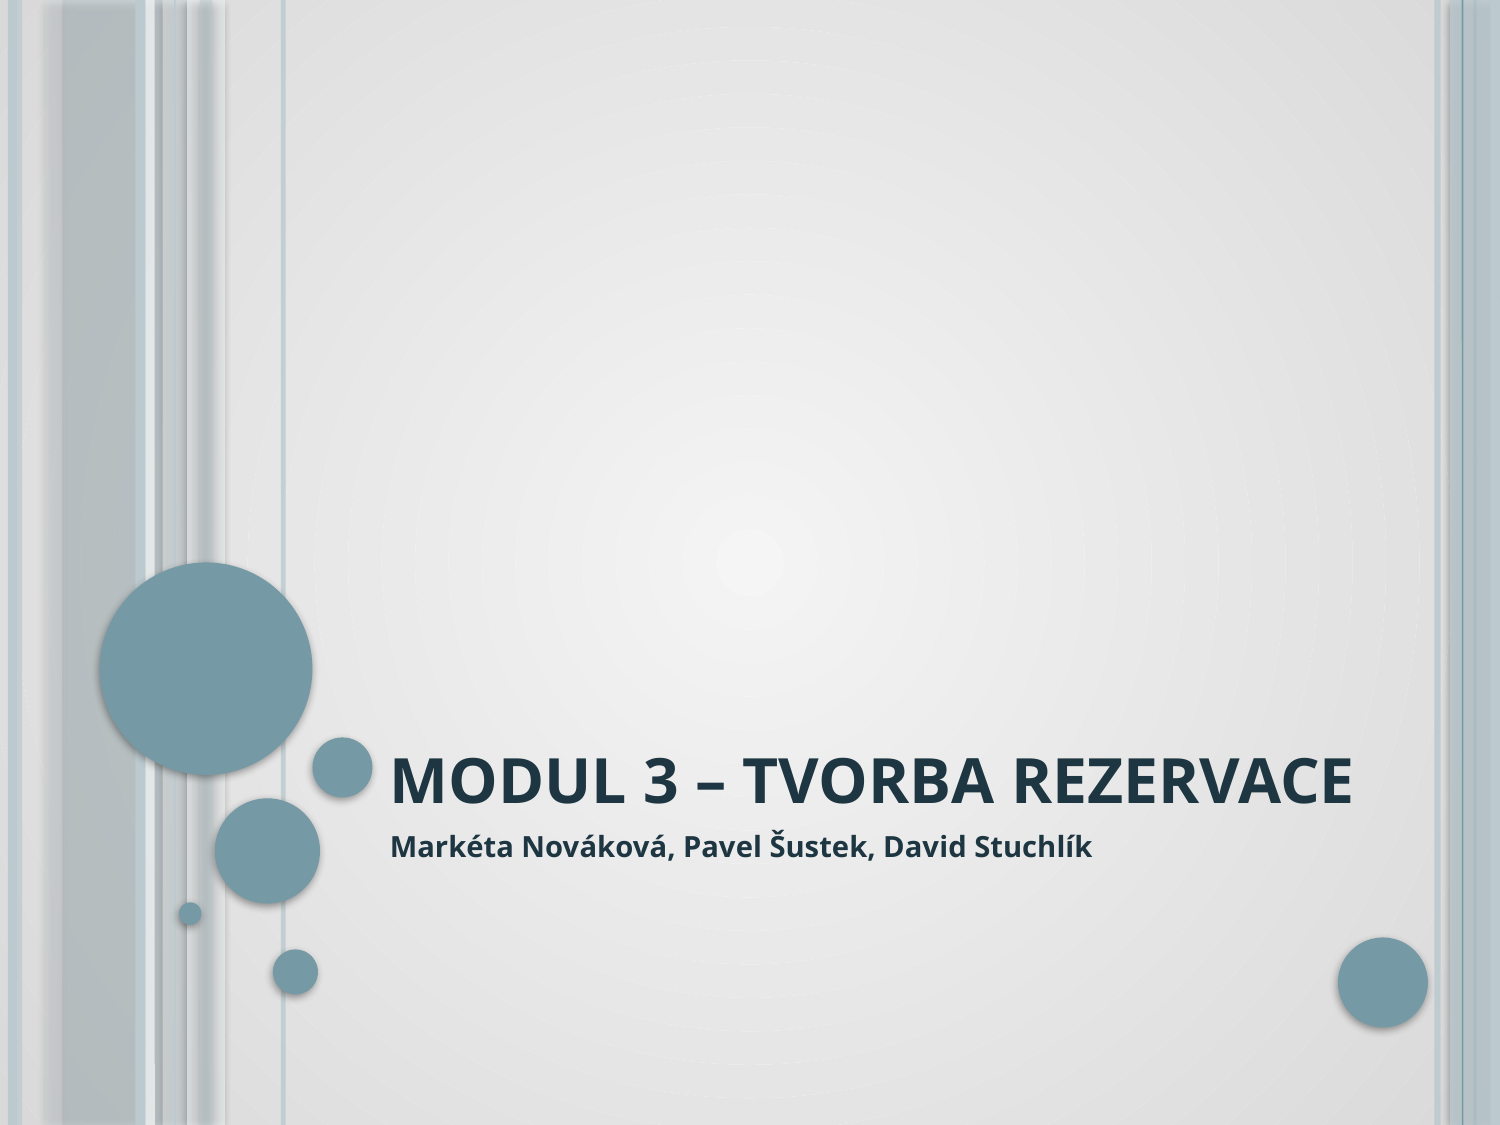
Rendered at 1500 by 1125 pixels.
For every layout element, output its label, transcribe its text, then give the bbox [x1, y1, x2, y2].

title Modul 3 – Tvorba rezervace [375, 512, 1388, 820]
subtitle Markéta Nováková, Pavel Šustek, David Stuchlík [375, 820, 1388, 1046]
